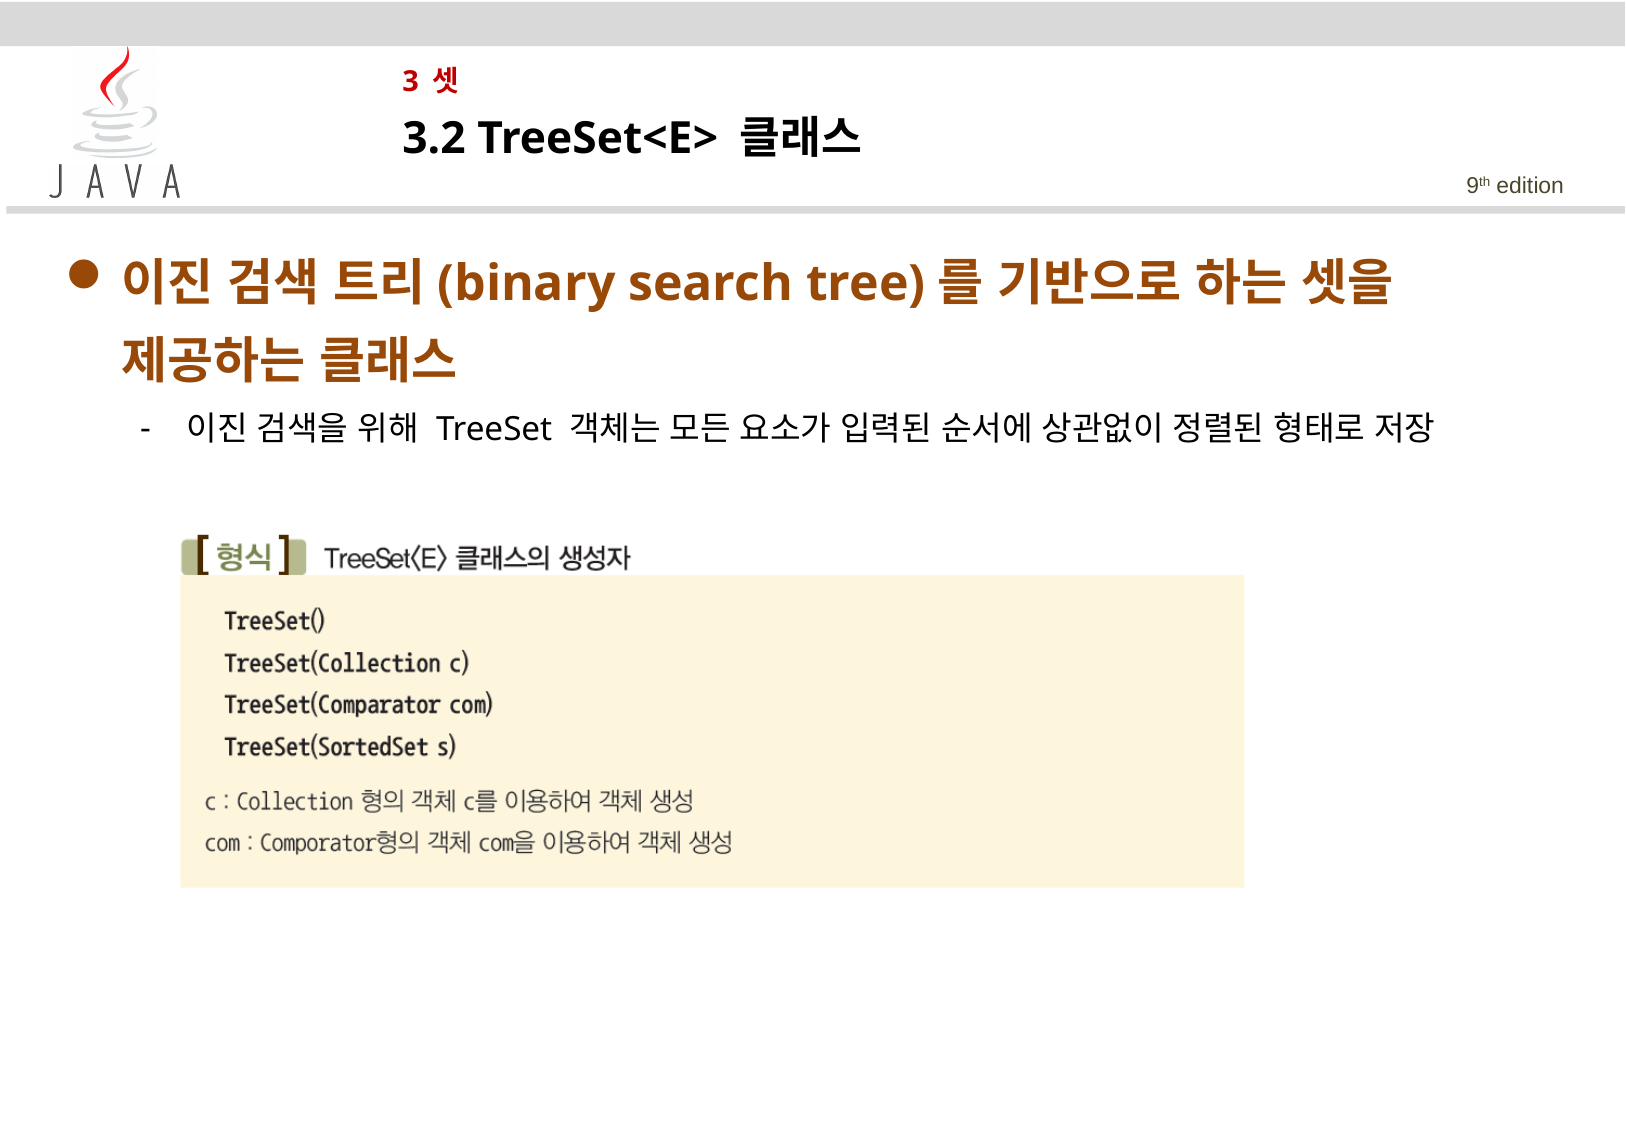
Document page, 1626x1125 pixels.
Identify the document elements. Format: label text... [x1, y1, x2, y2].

picture [49, 164, 180, 198]
list 3.2 TreeSet<E> 클래스 [387, 101, 1545, 171]
picture [73, 46, 157, 158]
picture [149, 524, 1278, 930]
title 3 셋 [387, 54, 1393, 105]
list 이진 검색 트리(binary search tree)를 기반으로 하는 셋을 제공하는 클래스 이진 검색을 위해 TreeSet 객체는 모든 요소가 입력된 순서에 상관없이 정렬된 형태로 저장 [48, 223, 1589, 1064]
